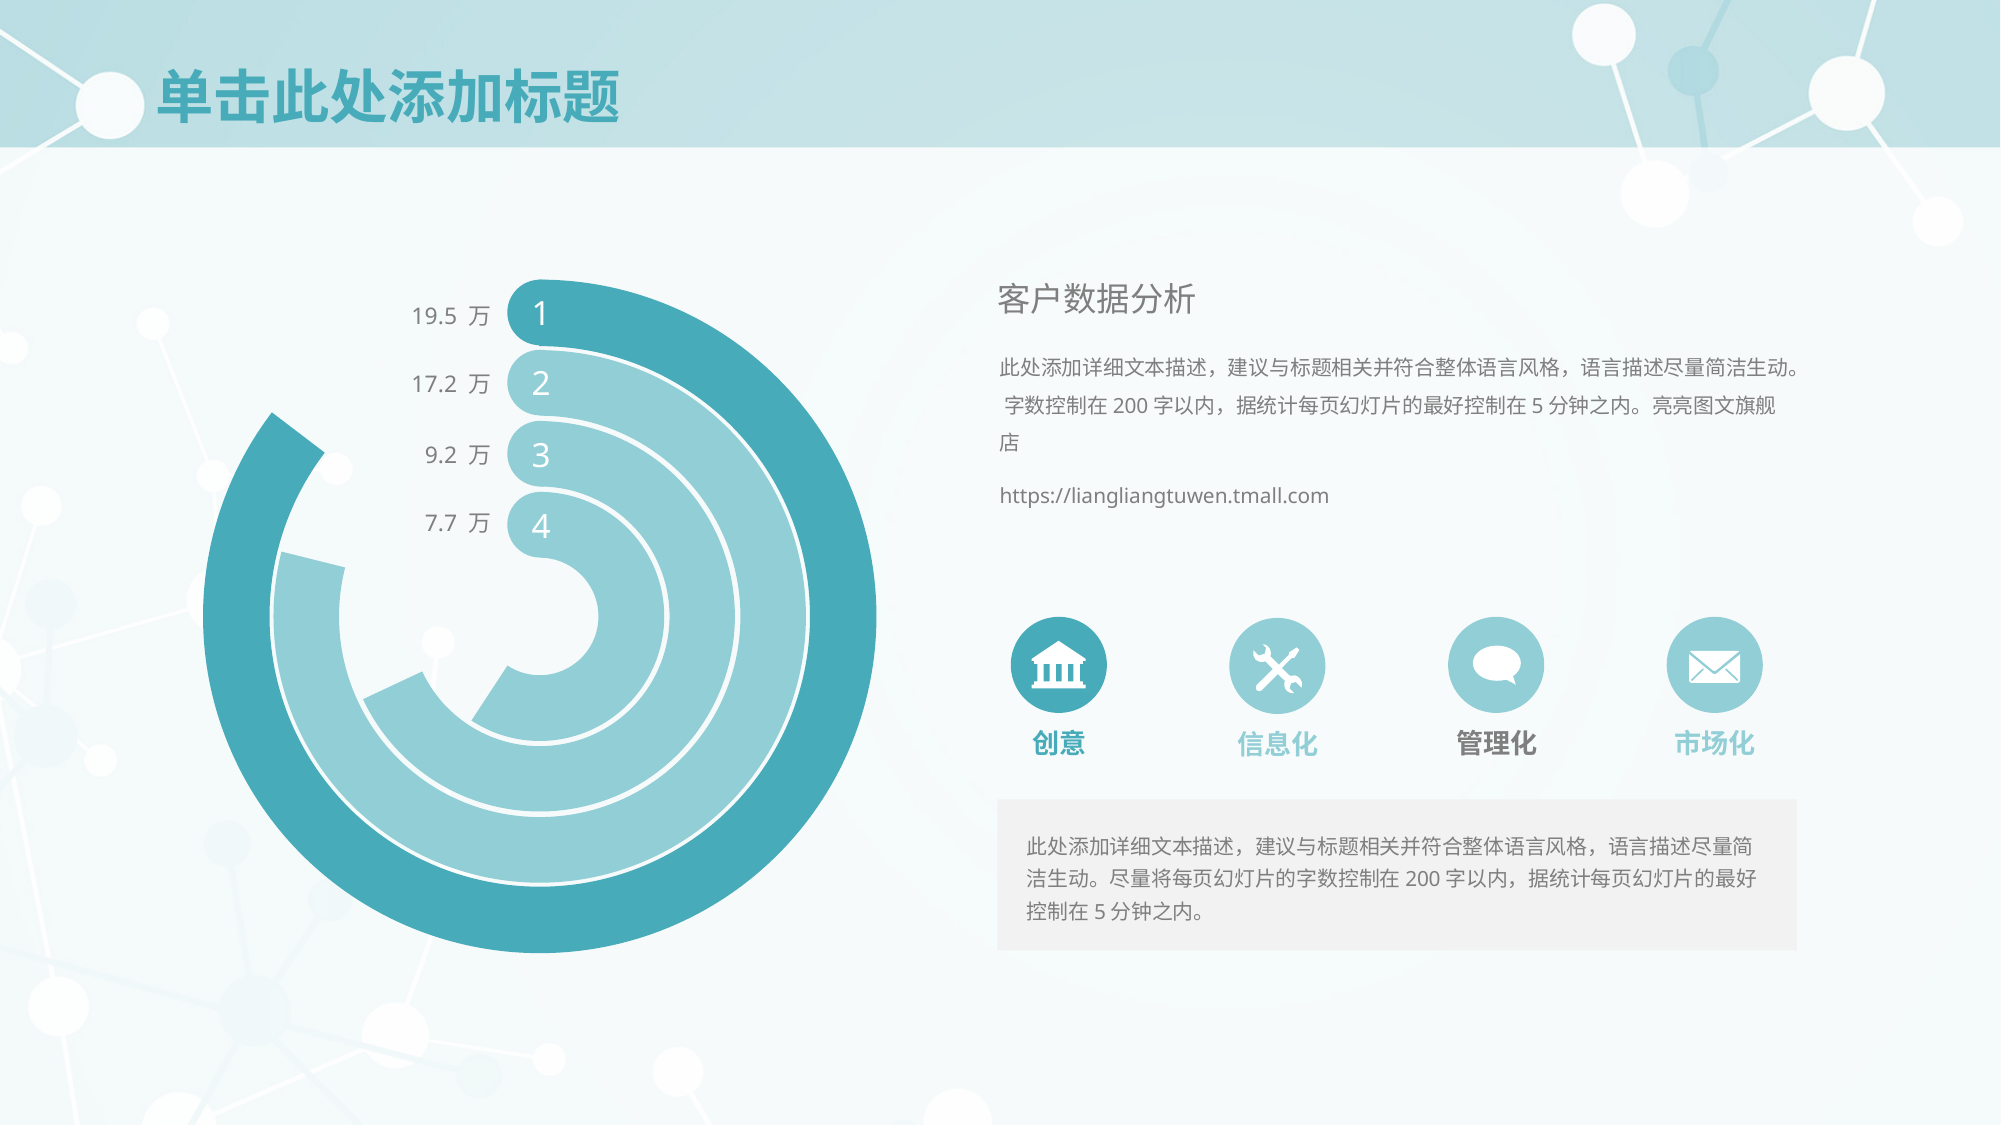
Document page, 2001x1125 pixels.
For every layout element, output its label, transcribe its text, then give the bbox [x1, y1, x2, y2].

text_box [1665, 615, 1764, 714]
text_box 创意 [962, 729, 1157, 783]
title 单击此处添加标题 [140, 52, 1866, 148]
text_box [1228, 616, 1327, 716]
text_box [203, 279, 877, 954]
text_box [1689, 650, 1741, 683]
text_box 市场化 [1618, 729, 1813, 783]
text_box 管理化 [1400, 729, 1594, 783]
text_box 此处添加详细文本描述，建议与标题相关并符合整体语言风格，语言描述尽量简洁生动。 字数控制在200字以内，据统计每页幻灯片的最好控制在5分钟之内。亮亮图文旗舰店 https://liangliangtuwen.tmall.com [999, 342, 1797, 567]
text_box 信息化 [1181, 730, 1375, 784]
text_box [1447, 615, 1546, 714]
text_box [1253, 644, 1303, 694]
text_box [1031, 640, 1086, 689]
text_box 此处添加详细文本描述，建议与标题相关并符合整体语言风格，语言描述尽量简洁生动。尽量将每页幻灯片的字数控制在200字以内，据统计每页幻灯片的最好控制在5分钟之内。 [996, 798, 1798, 951]
text_box [1472, 645, 1521, 685]
text_box [1009, 615, 1108, 714]
text_box 客户数据分析 [997, 282, 1797, 332]
picture [0, 0, 2001, 1125]
